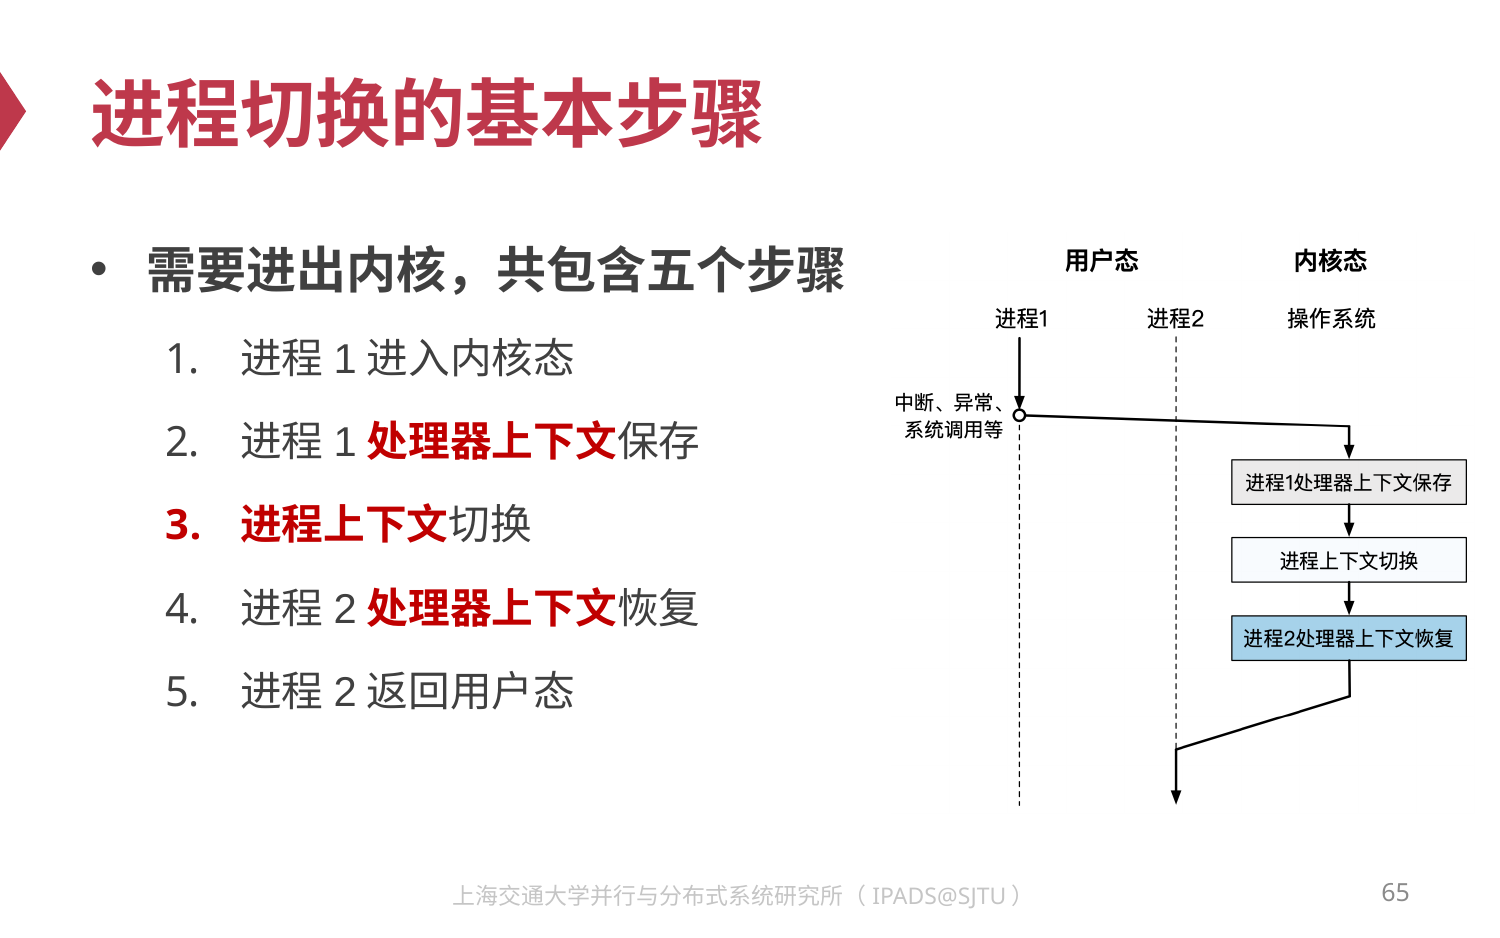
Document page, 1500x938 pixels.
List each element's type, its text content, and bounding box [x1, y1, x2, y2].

picture [891, 232, 1475, 814]
footer 上海交通大学并行与分布式系统研究所（IPADS@SJTU） [418, 870, 1069, 921]
title 进程切换的基本步骤 [75, 37, 1425, 186]
list 需要进出内核，共包含五个步骤 进程1进入内核态 进程1处理器上下文保存 进程上下文切换 进程2处理器上下文恢复 进程2返回用户态 [75, 218, 1425, 838]
slide_number 65 [1074, 868, 1425, 919]
